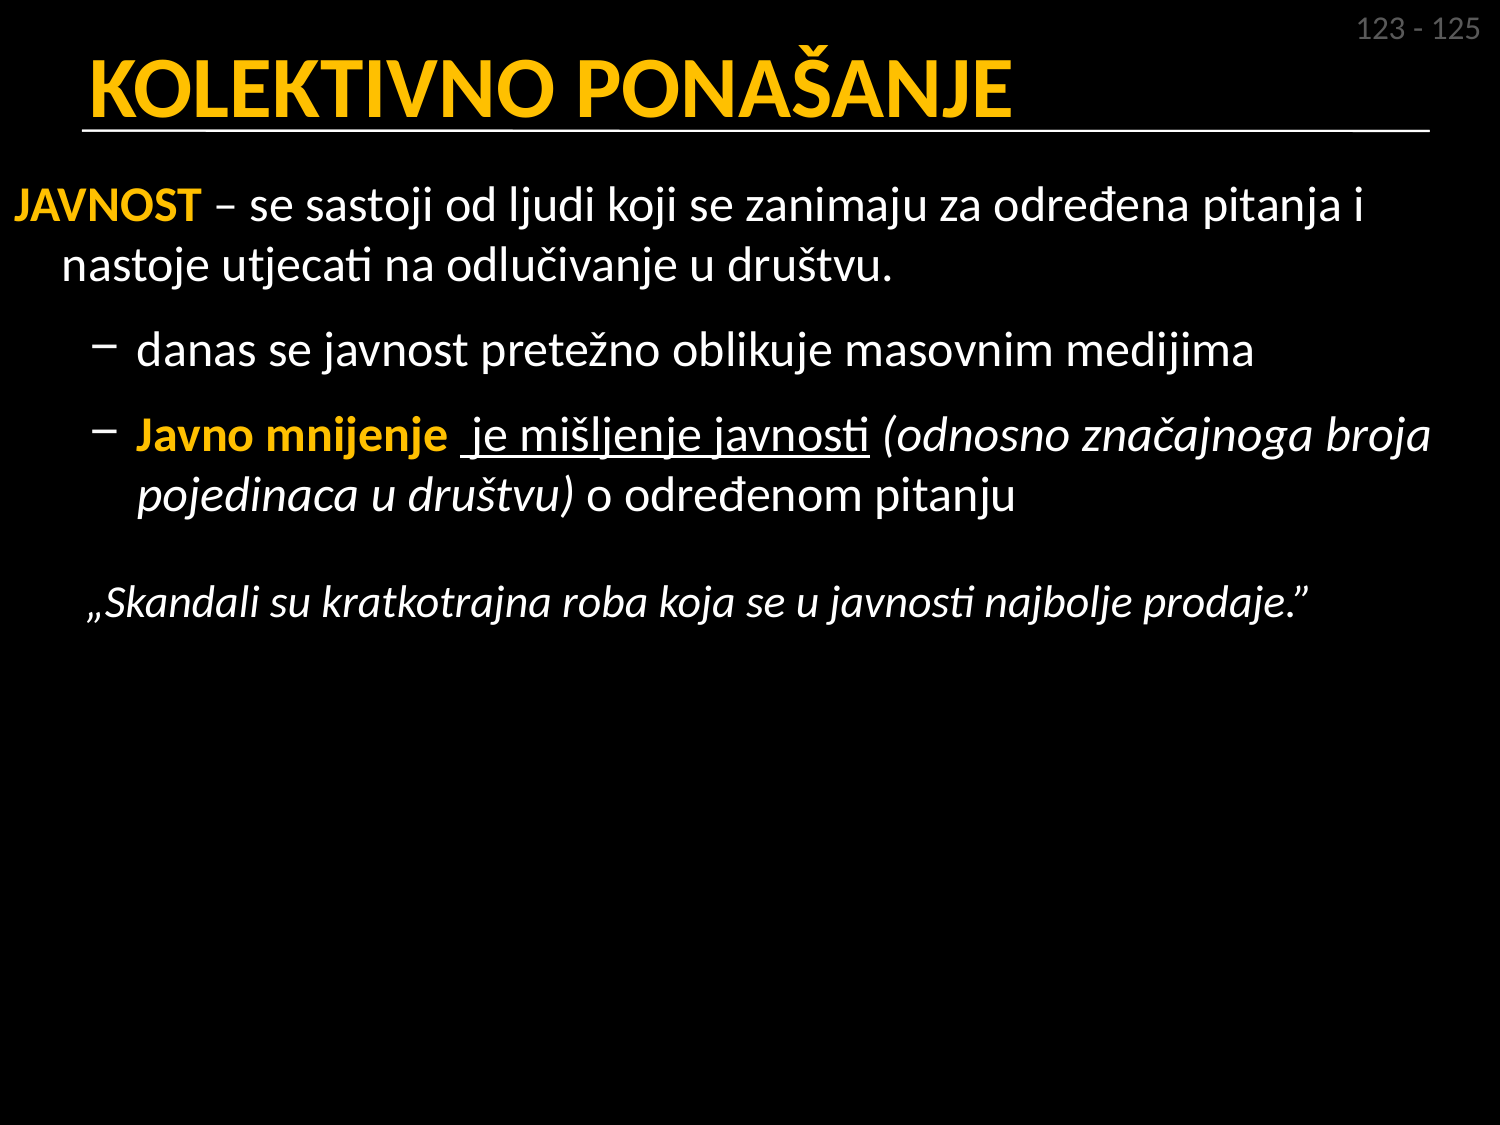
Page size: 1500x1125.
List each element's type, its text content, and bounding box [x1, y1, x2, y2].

title KOLEKTIVNO PONAŠANJE [75, 11, 1442, 155]
text_box 123 - 125 [1340, 0, 1496, 54]
text_box JAVNOST – se sastoji od ljudi koji se zanimaju za određena pitanja i nastoje utjecati na odlučivanje u društvu. danas se javnost pretežno oblikuje masovnim medijima Javno mnijenje je mišljenje javnosti (odnosno značajnoga broja pojedinaca u društvu) o određenom pitanju „Skandali su kratkotrajna roba koja se u javnosti najbolje prodaje.” [0, 164, 1500, 1102]
